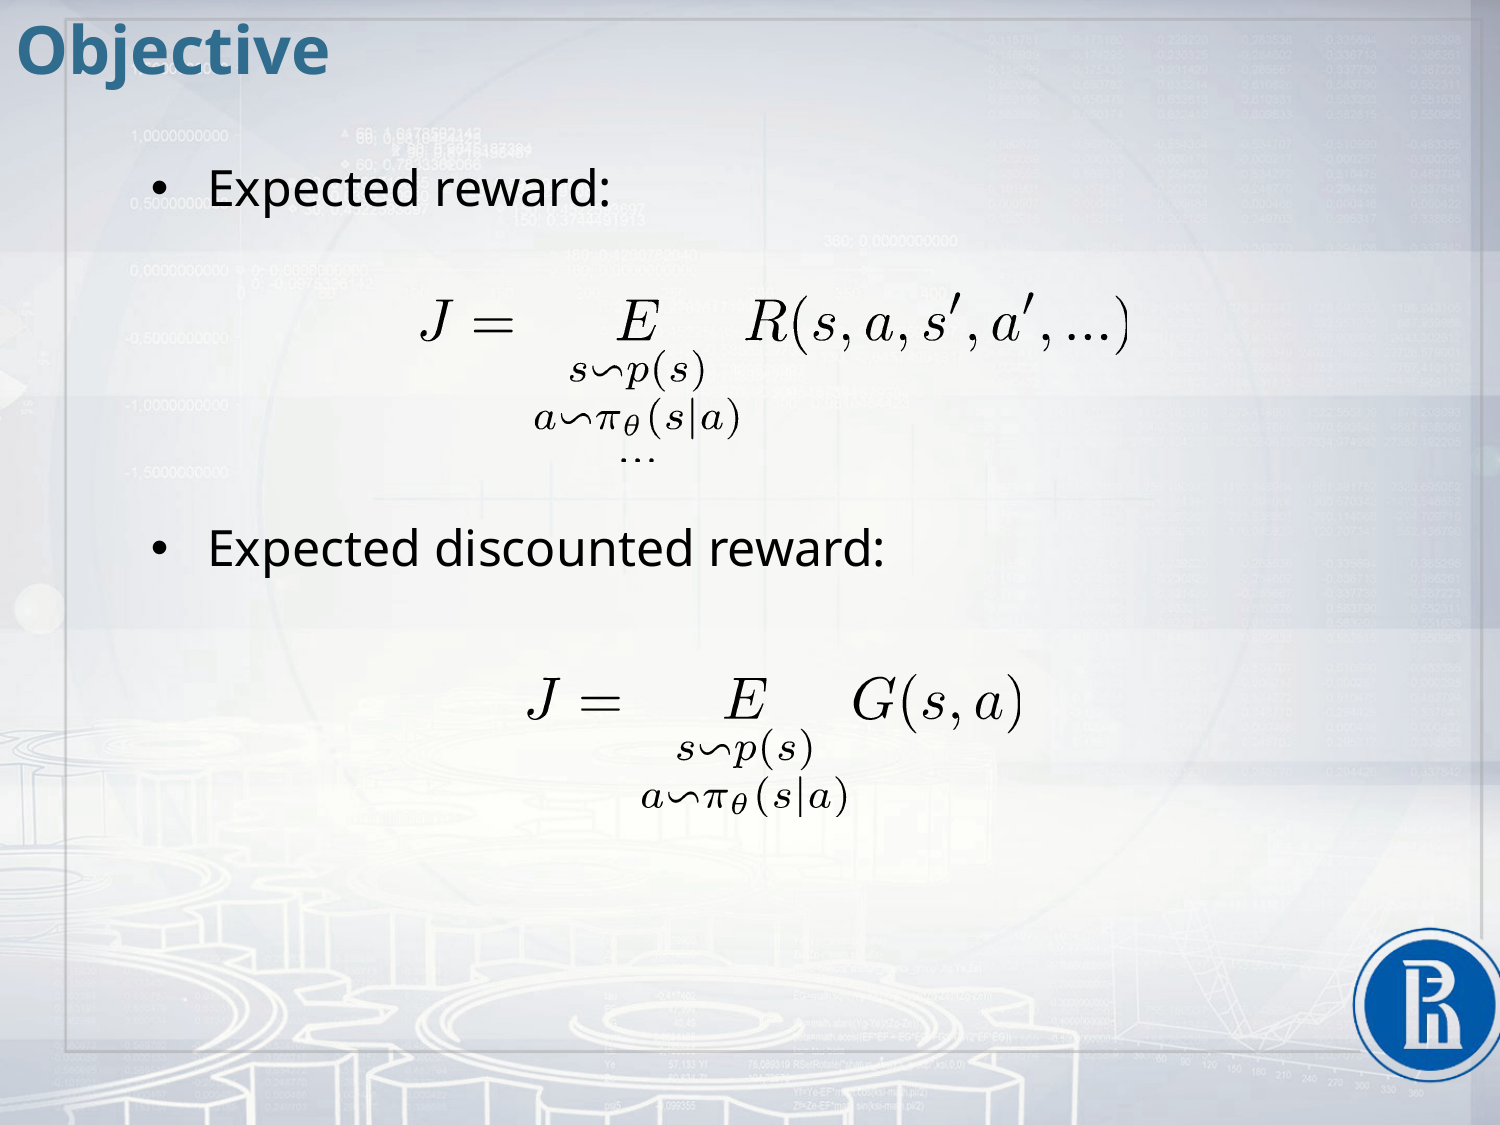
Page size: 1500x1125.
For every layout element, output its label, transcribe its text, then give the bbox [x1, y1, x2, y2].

text_box Expected reward: Expected discounted reward: [135, 149, 1412, 650]
title Objective [0, 0, 1500, 102]
picture [0, 102, 1500, 1125]
